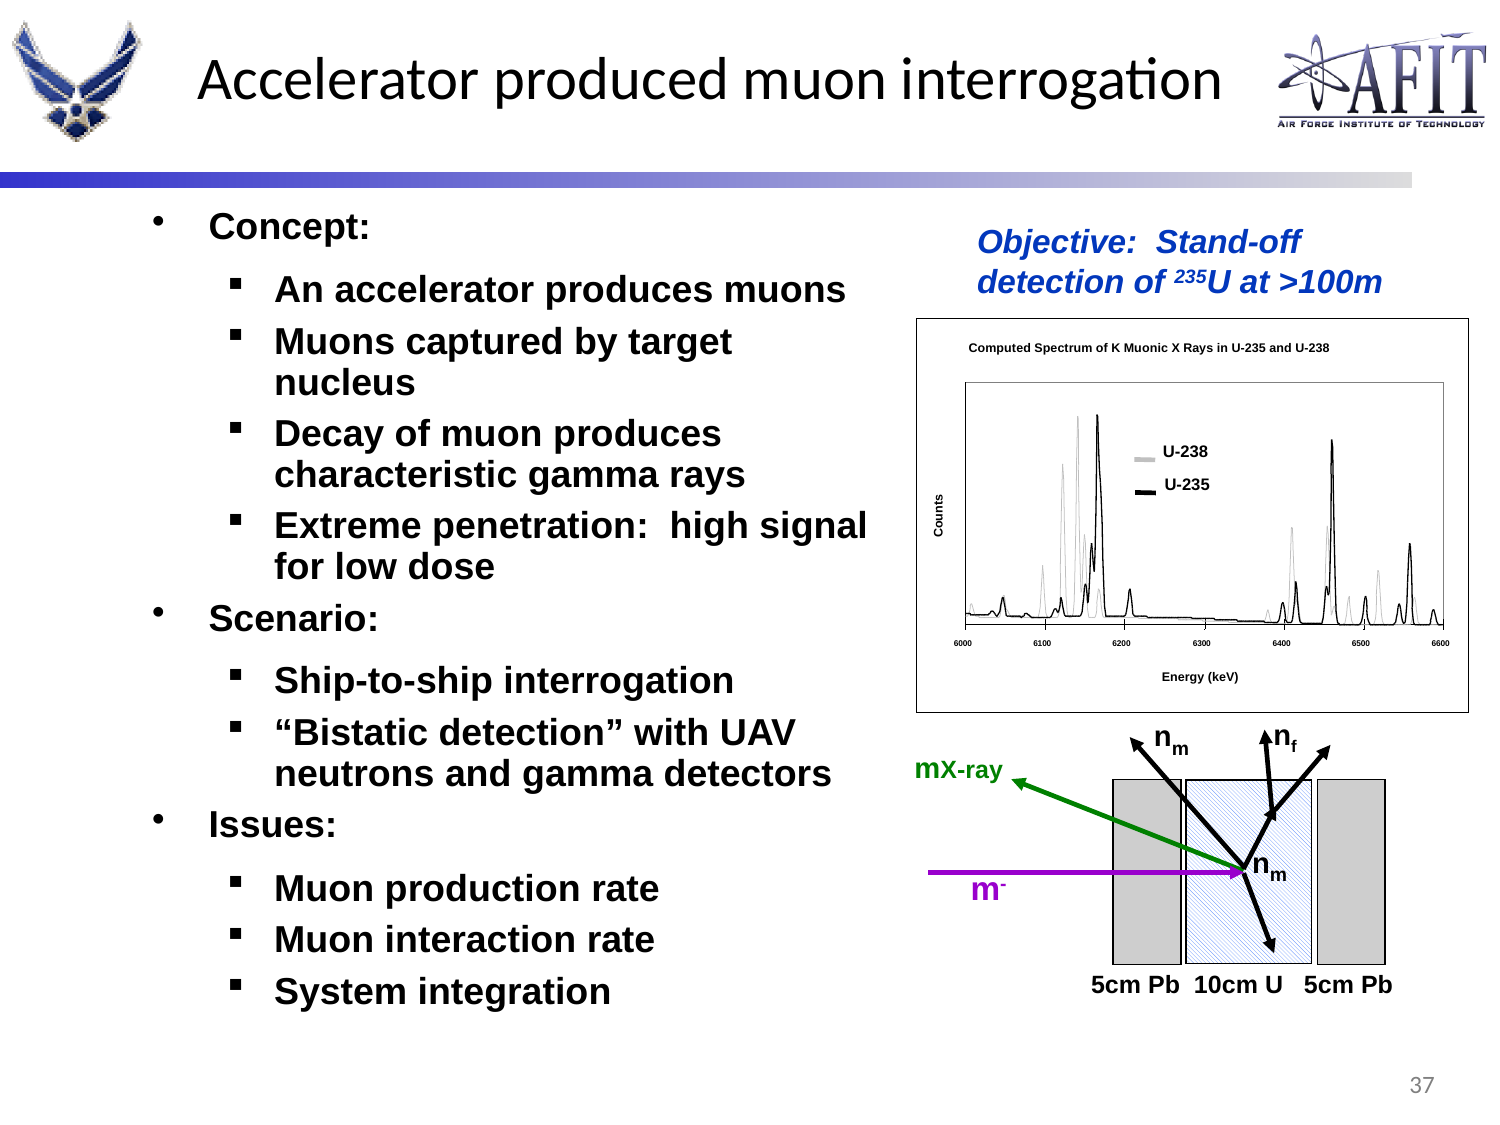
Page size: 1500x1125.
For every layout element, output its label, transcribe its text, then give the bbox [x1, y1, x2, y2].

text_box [912, 312, 1476, 704]
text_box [899, 705, 1500, 1010]
text_box Concept: An accelerator produces muons Muons captured by target nucleus Decay of muon produces characteristic gamma rays Extreme penetration: high signal for low dose Scenario: Ship-to-ship interrogation “Bistatic detection” with UAV neutrons and gamma detectors Issues: Muon production rate Muon interaction rate System integration [137, 199, 888, 1020]
slide_number 36 [1337, 1062, 1450, 1105]
title Accelerator produced muon interrogation [166, 0, 1255, 151]
text_box Objective: Stand-off detection of 235U at >100m [962, 212, 1446, 310]
picture [0, 12, 163, 153]
